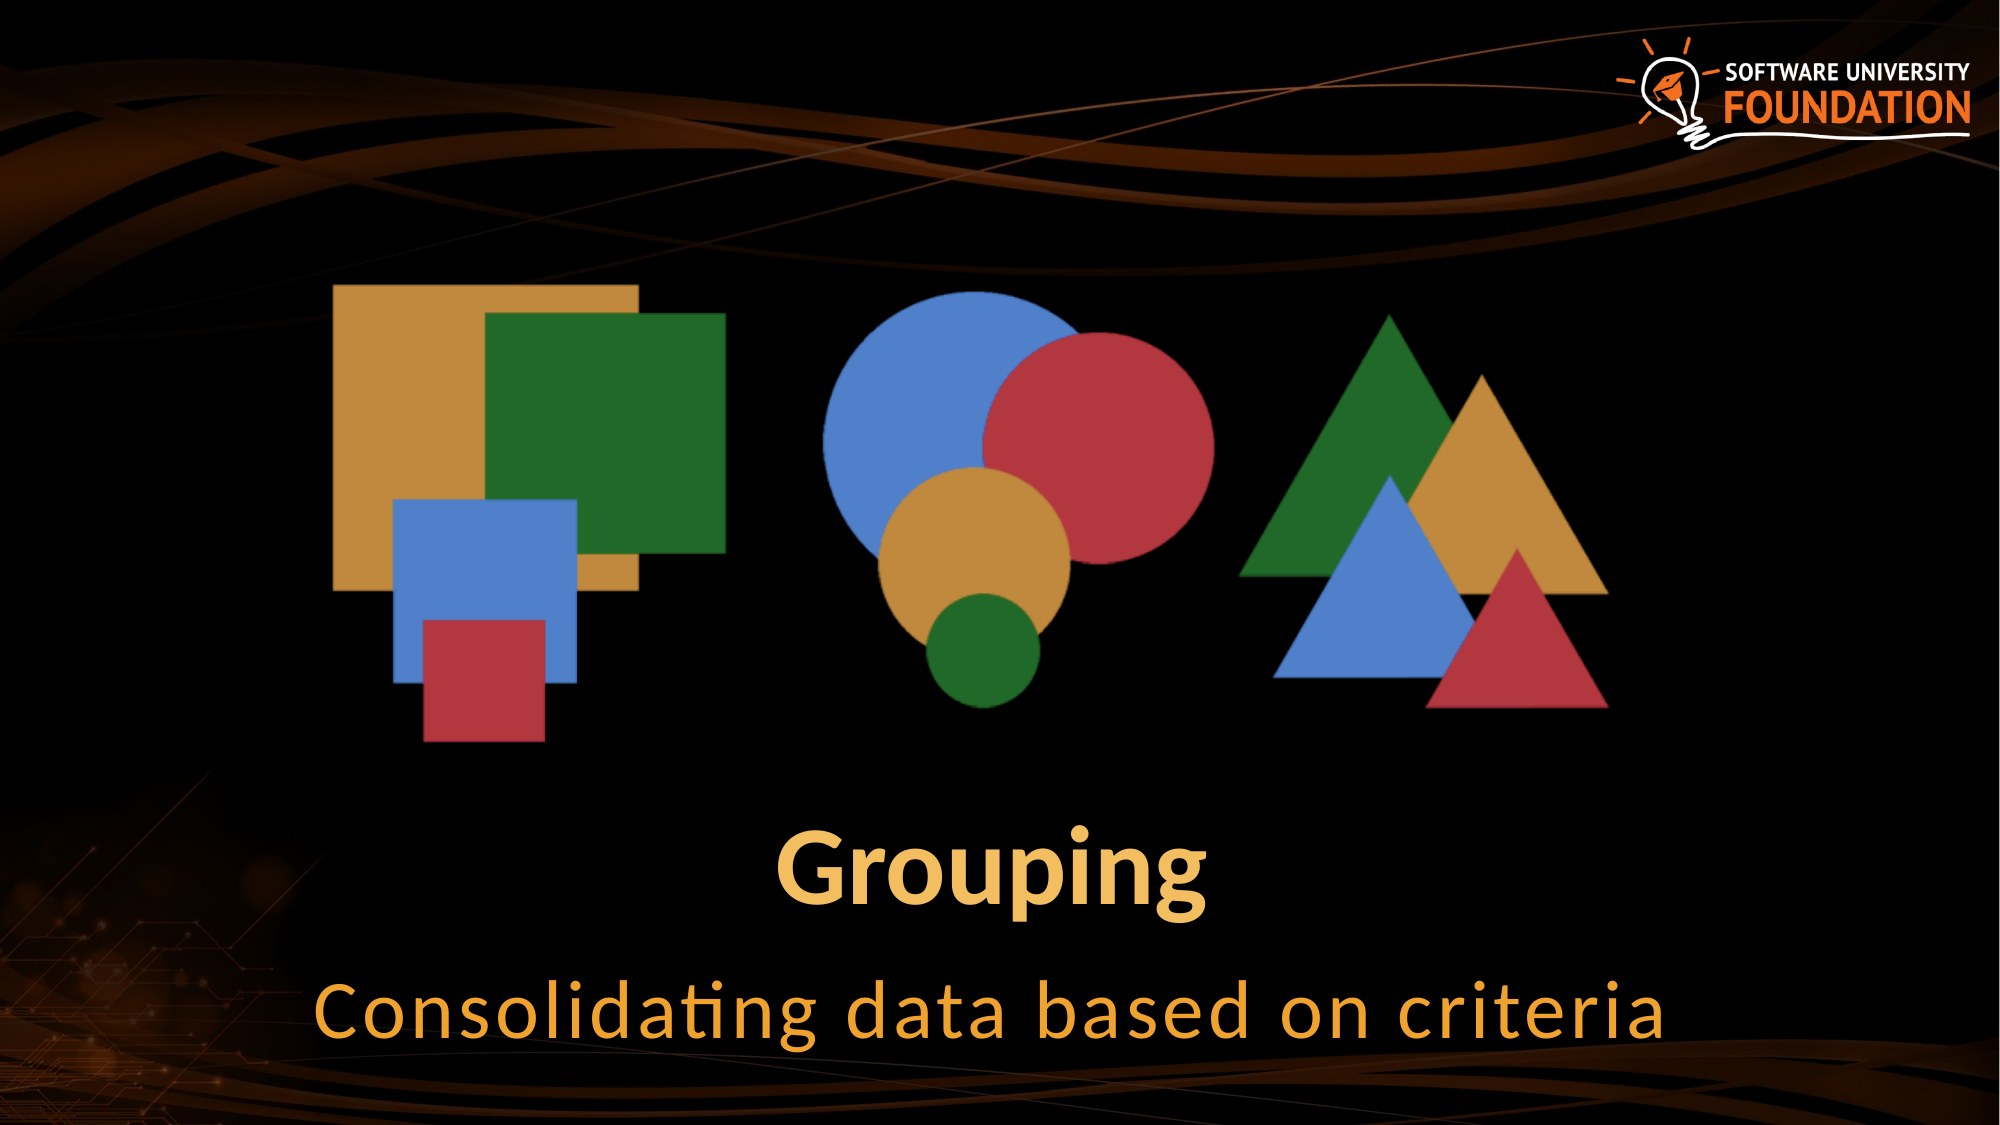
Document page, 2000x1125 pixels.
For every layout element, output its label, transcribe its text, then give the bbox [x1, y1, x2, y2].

title Grouping [258, 800, 1725, 935]
list Consolidating data based on criteria [258, 944, 1725, 1062]
picture [0, 0, 2000, 1125]
